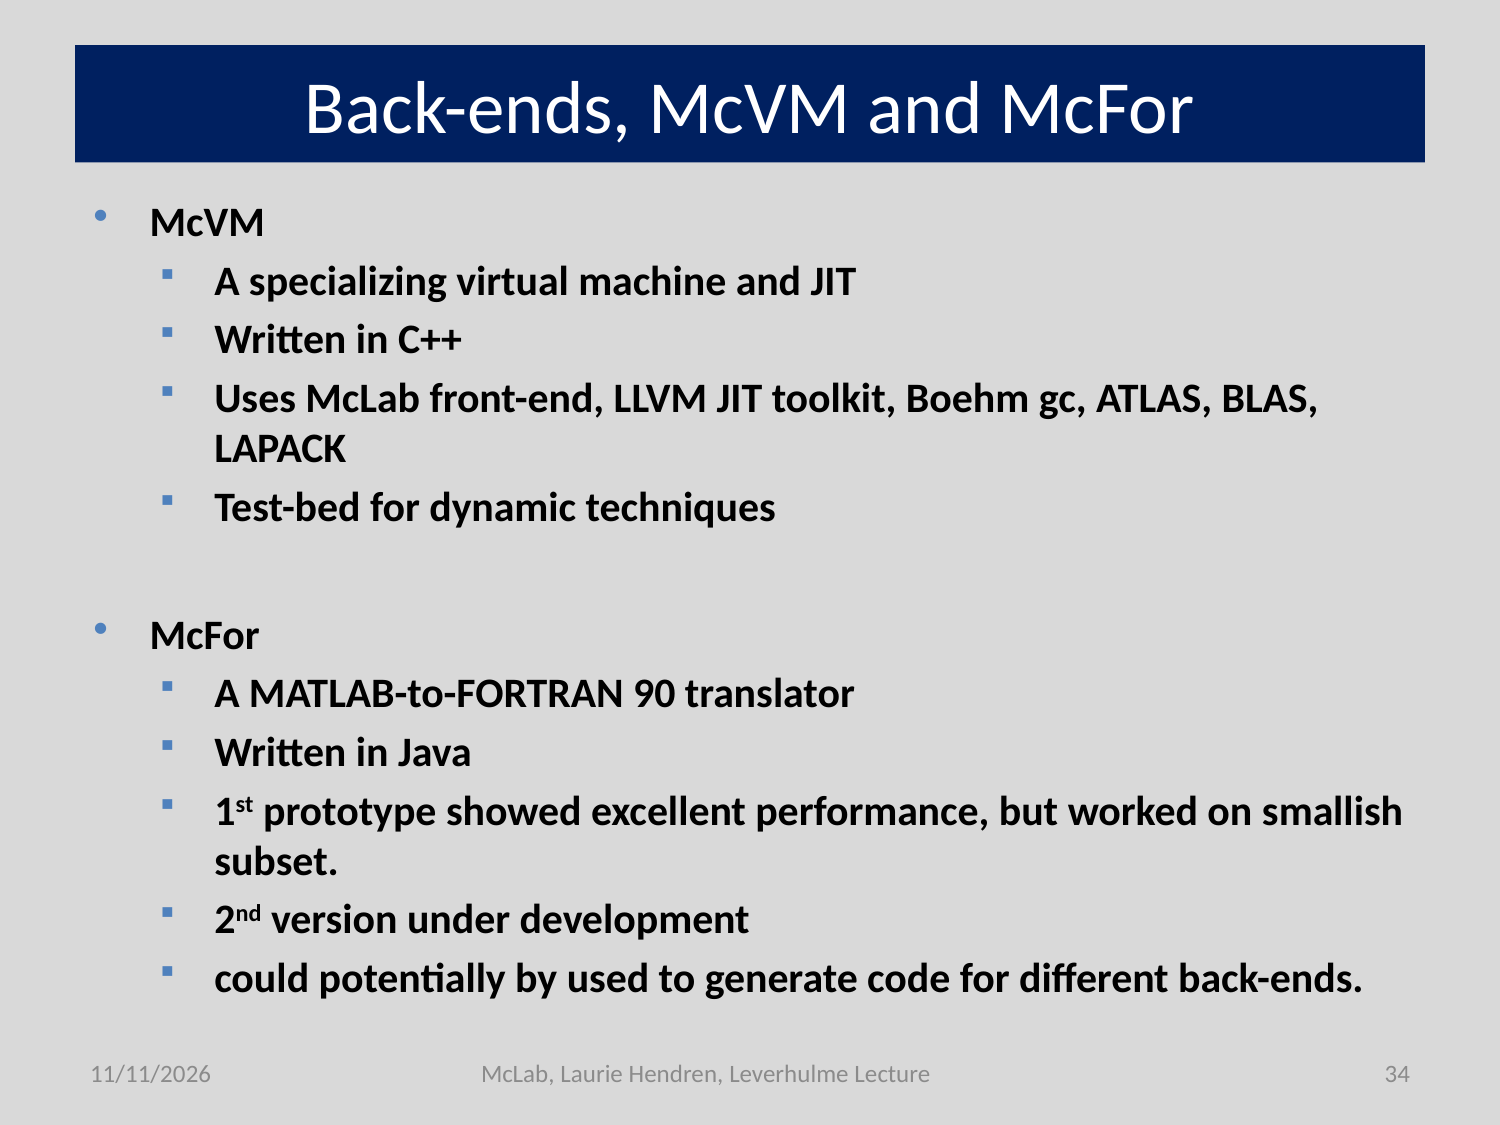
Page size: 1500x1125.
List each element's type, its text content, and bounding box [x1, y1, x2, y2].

title Back-ends, McVM and McFor [75, 45, 1425, 163]
footer McLab, Laurie Hendren, Leverhulme Lecture [300, 1042, 1113, 1103]
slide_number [75, 1042, 250, 1103]
slide_number 34 [1262, 1042, 1425, 1103]
list McVM A specializing virtual machine and JIT Written in C++ Uses McLab front-end, LLVM JIT toolkit, Boehm gc, ATLAS, BLAS, LAPACK Test-bed for dynamic techniques McFor A MATLAB-to-FORTRAN 90 translator Written in Java 1st prototype showed excellent performance, but worked on smallish subset. 2nd version under development could potentially by used to generate code for different back-ends. [75, 187, 1425, 1025]
